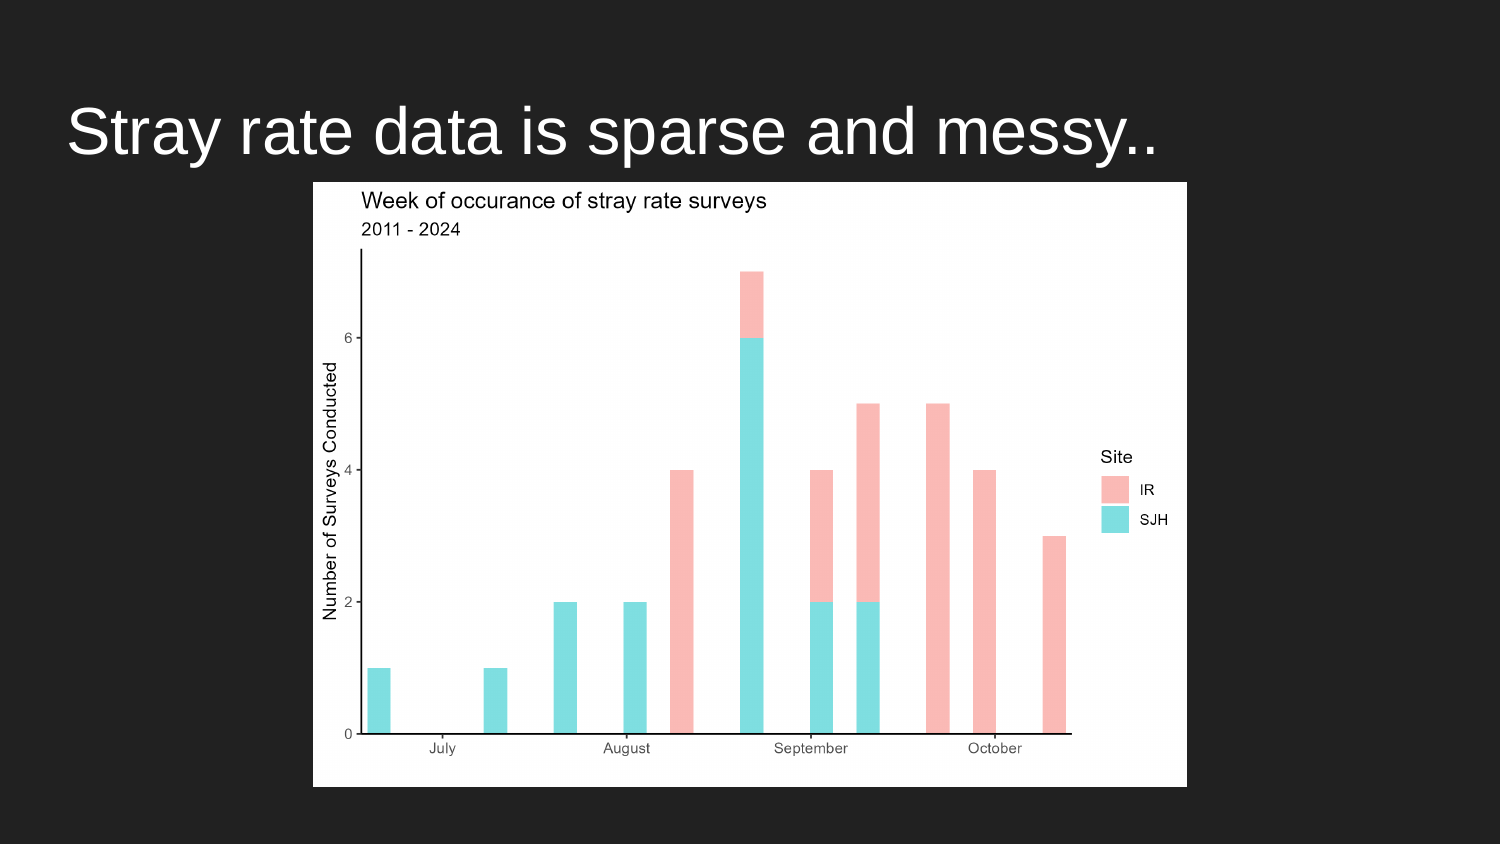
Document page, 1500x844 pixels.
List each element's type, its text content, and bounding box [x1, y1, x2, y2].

title Stray rate data is sparse and messy.. [51, 72, 1449, 167]
picture [313, 182, 1187, 788]
